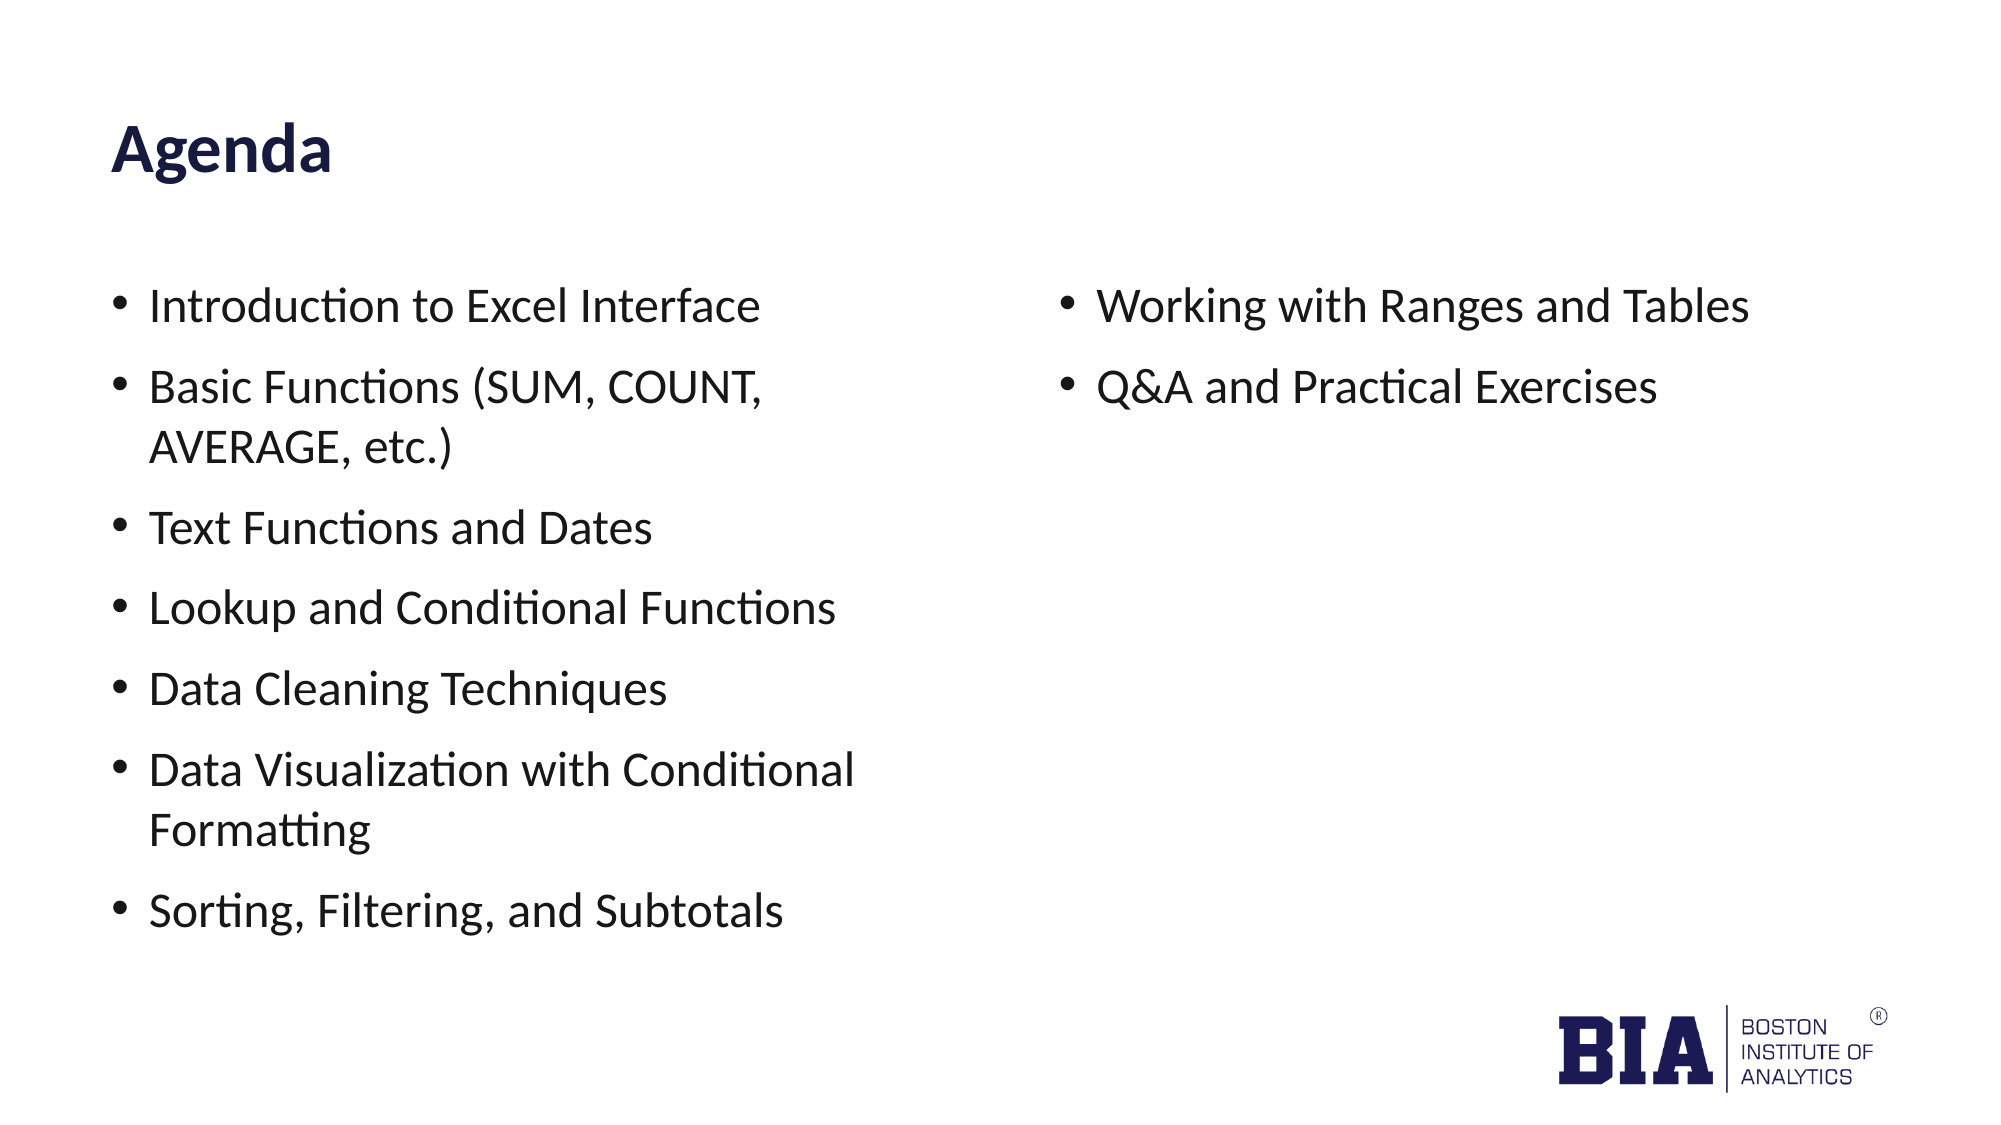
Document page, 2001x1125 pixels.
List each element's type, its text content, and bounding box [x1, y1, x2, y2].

picture [1557, 1003, 1889, 1094]
title Agenda [111, 99, 1889, 200]
list Introduction to Excel Interface Basic Functions (SUM, COUNT, AVERAGE, etc.) Text Functions and Dates Lookup and Conditional Functions Data Cleaning Techniques Data Visualization with Conditional Formatting Sorting, Filtering, and Subtotals Working with Ranges and Tables Q&A and Practical Exercises [111, 272, 1889, 992]
